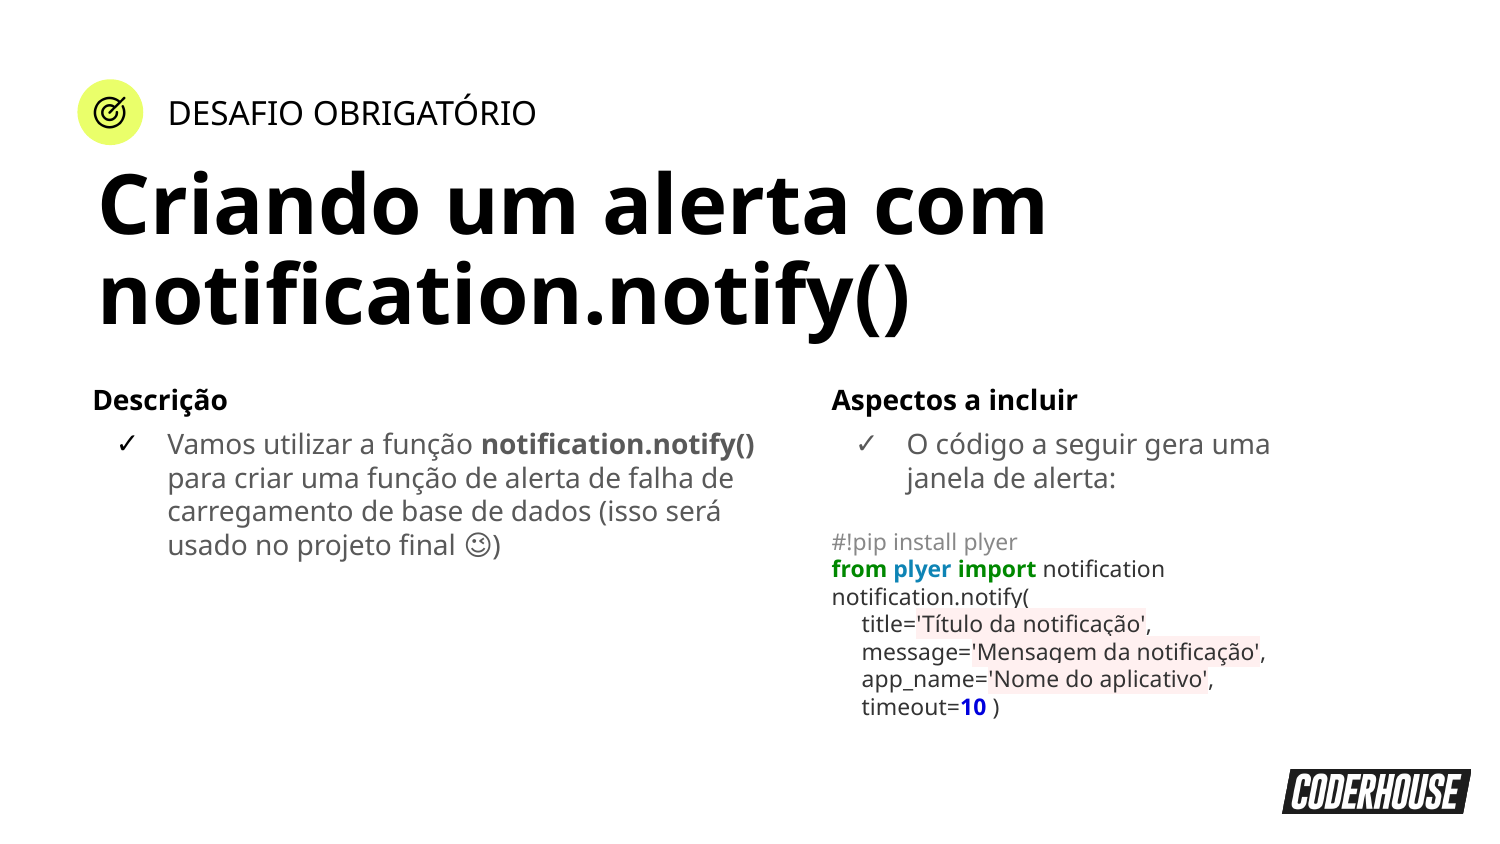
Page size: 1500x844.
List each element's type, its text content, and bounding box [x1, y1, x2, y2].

picture [1281, 769, 1471, 814]
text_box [77, 78, 144, 146]
text_box Descrição Vamos utilizar a função notification.notify() para criar uma função de alerta de falha de carregamento de base de dados (isso será usado no projeto final 😉) [77, 367, 777, 644]
text_box DESAFIO OBRIGATÓRIO [152, 76, 557, 147]
text_box Aspectos a incluir O código a seguir gera uma janela de alerta: #!pip install plyer from plyer import notification notification.notify( title='Título da notificação', message='Mensagem da notificação', app_name='Nome do aplicativo', timeout=10 ) [816, 367, 1309, 735]
text_box Criando um alerta com notification.notify() [82, 147, 1282, 358]
